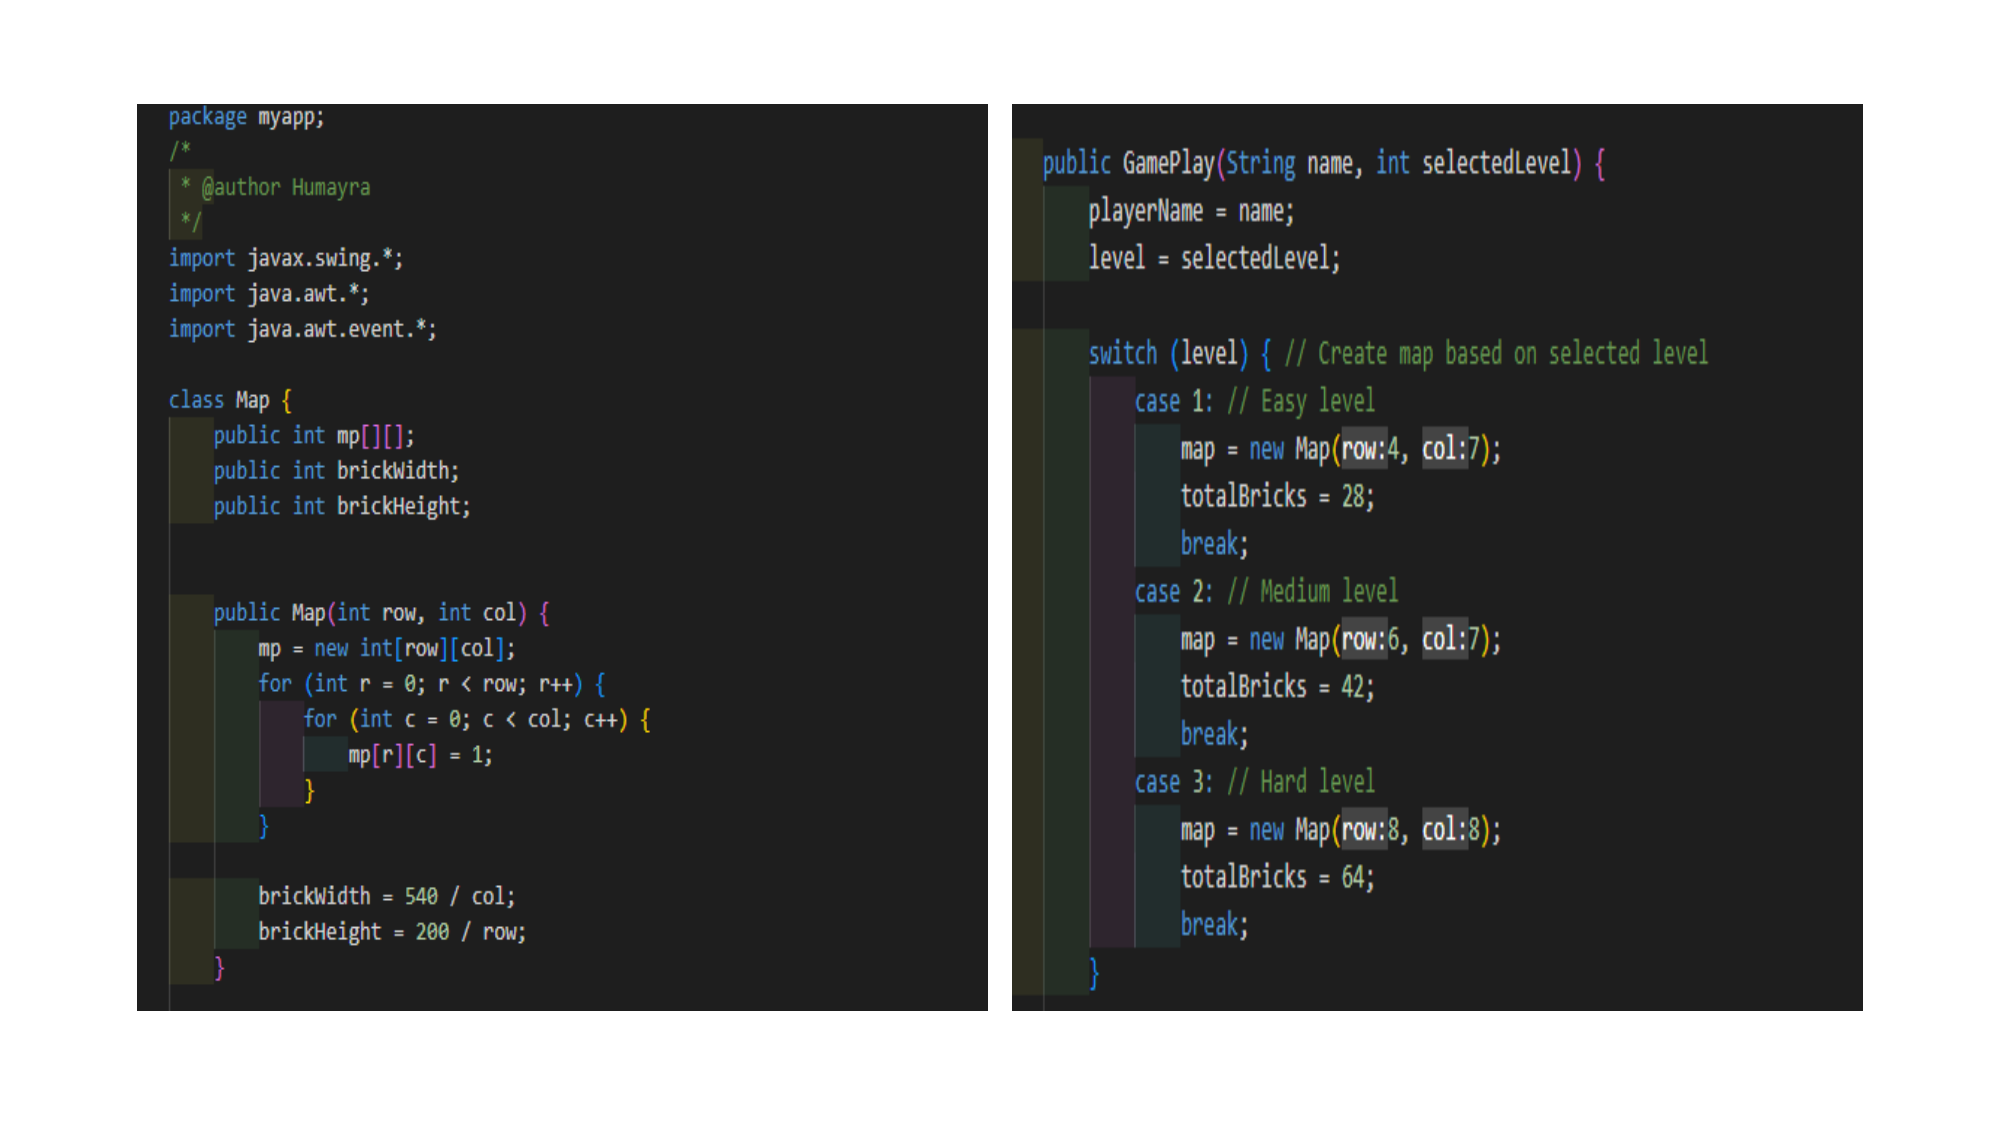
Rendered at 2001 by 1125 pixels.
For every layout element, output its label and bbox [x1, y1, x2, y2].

list [1012, 104, 1863, 1011]
list [137, 104, 988, 1011]
